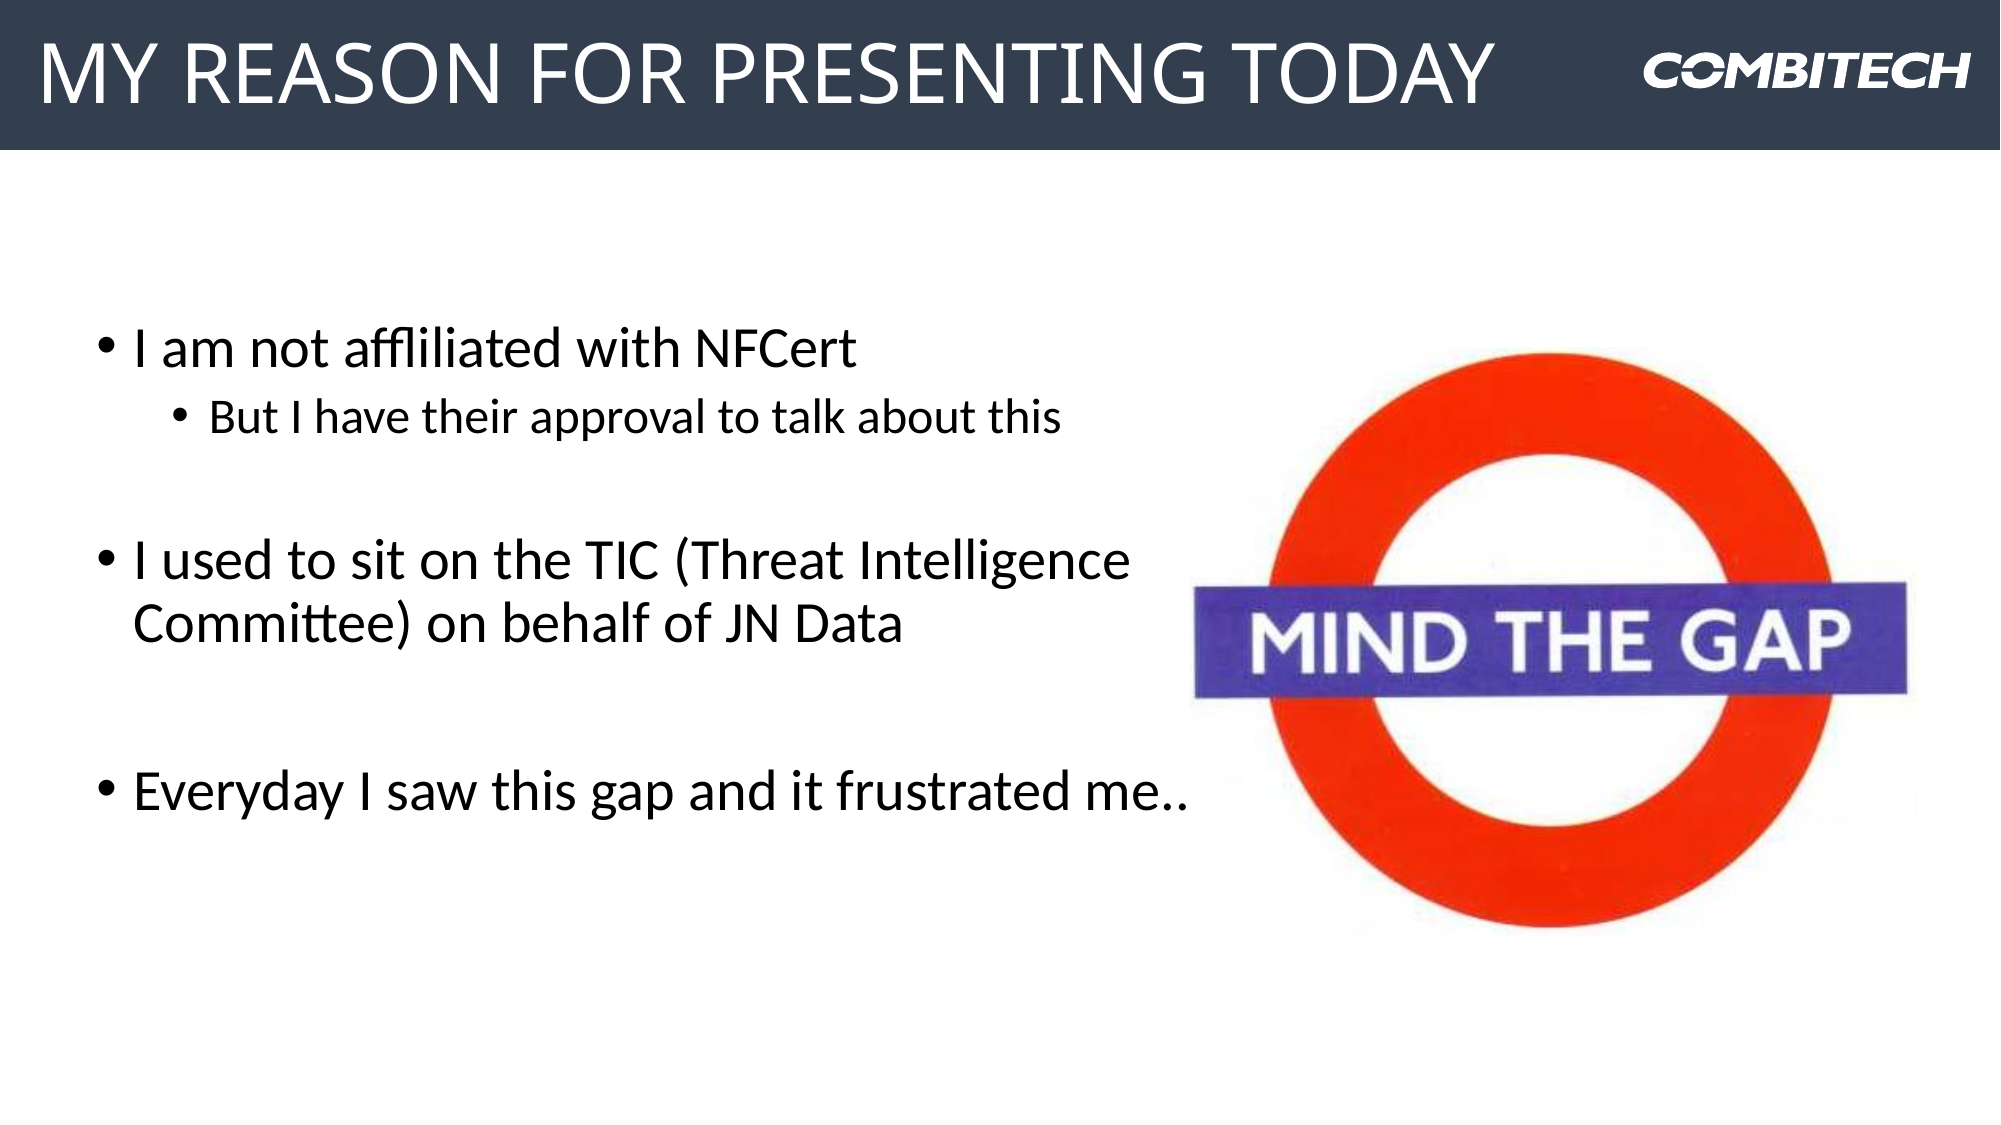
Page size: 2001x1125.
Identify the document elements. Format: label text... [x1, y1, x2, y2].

picture [1188, 347, 1919, 936]
title My reason for presenting today [21, 20, 1658, 129]
text_box I am not affliliated with NFCert But I have their approval to talk about this I used to sit on the TIC (Threat Intelligence Committee) on behalf of JN Data Everyday I saw this gap and it frustrated me... [81, 309, 1376, 1024]
